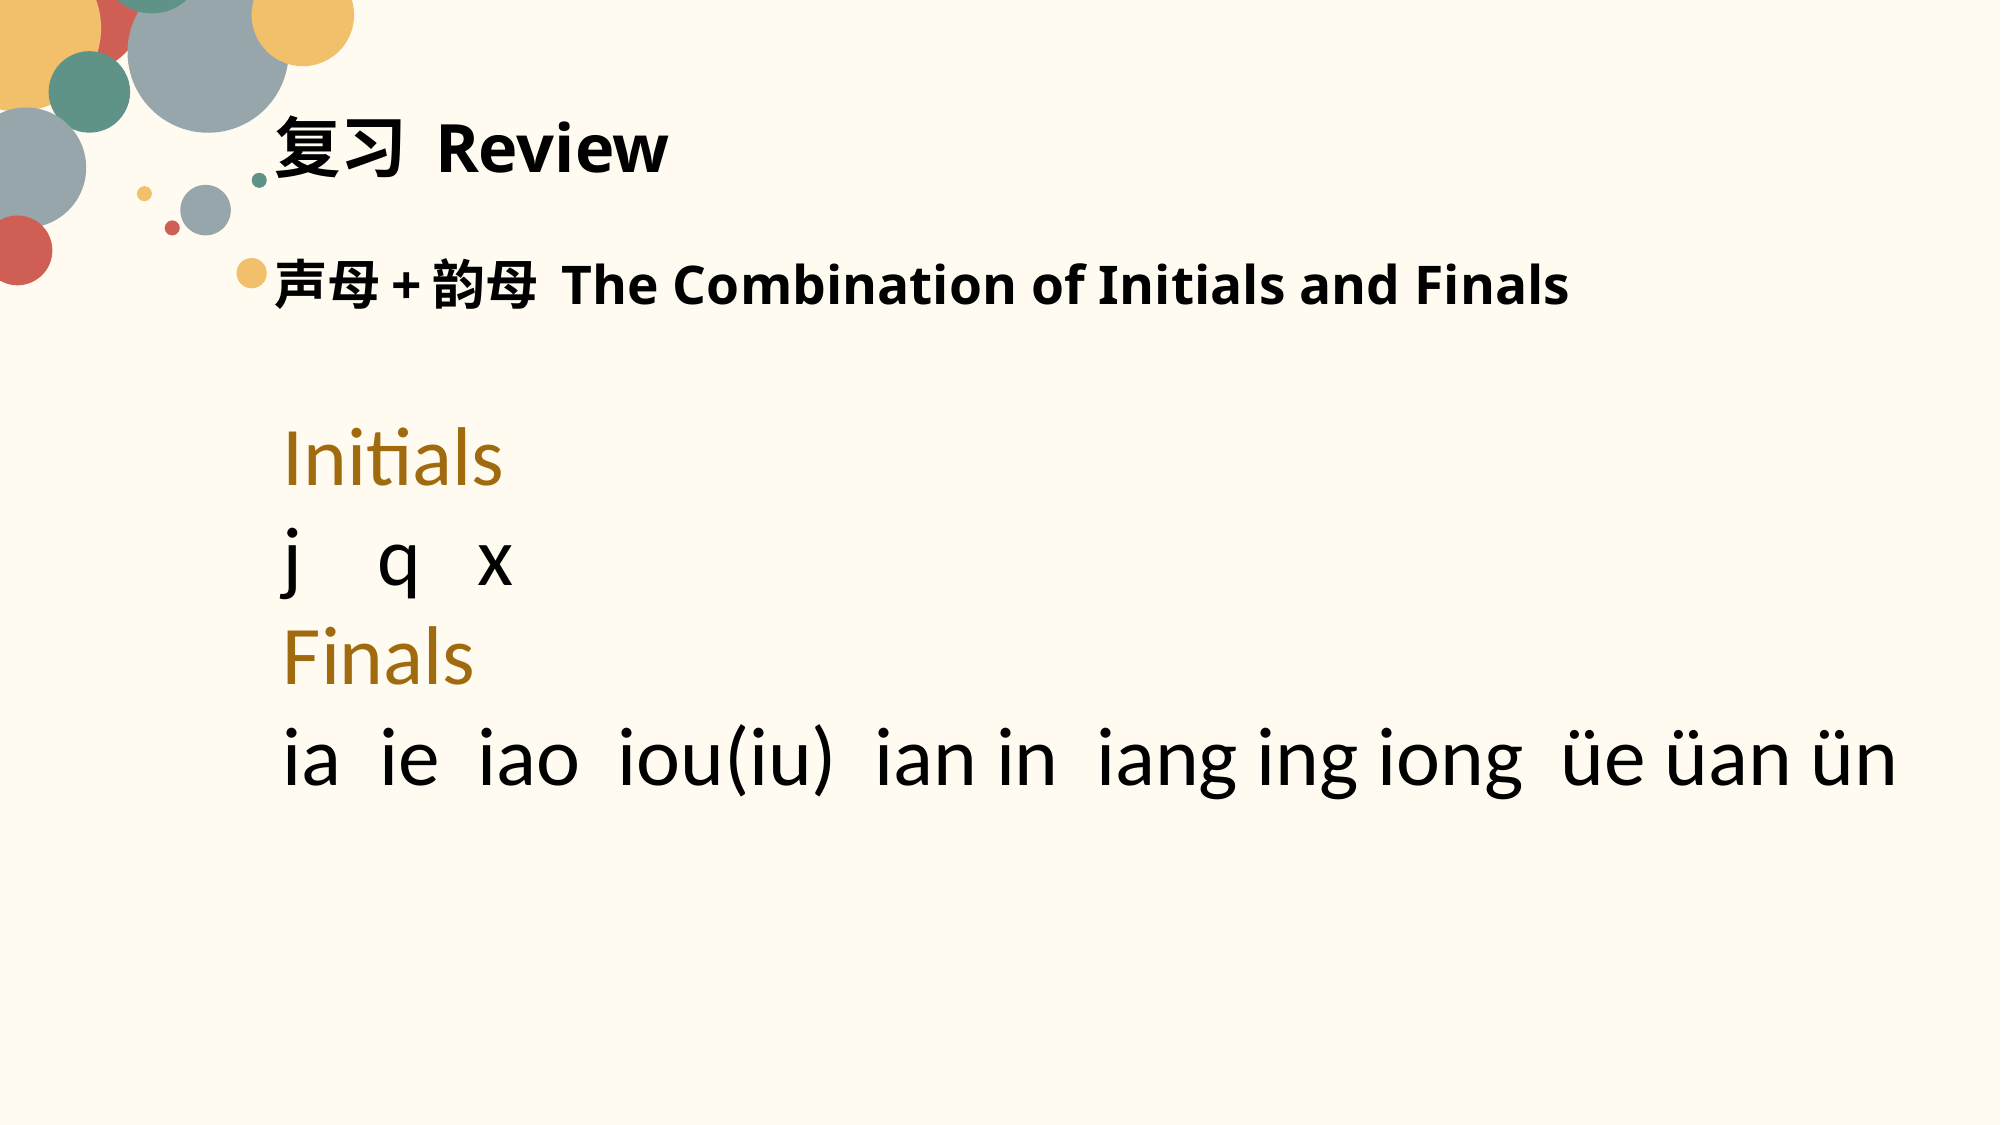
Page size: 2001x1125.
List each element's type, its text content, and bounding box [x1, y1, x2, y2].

text_box Initials j q x Finals ia ie iao iou(iu) ian in iang ing iong üe üan ün [268, 394, 1967, 909]
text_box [0, 0, 355, 289]
title 复习 Review 声母+韵母 The Combination of Initials and Finals [259, 106, 1985, 325]
